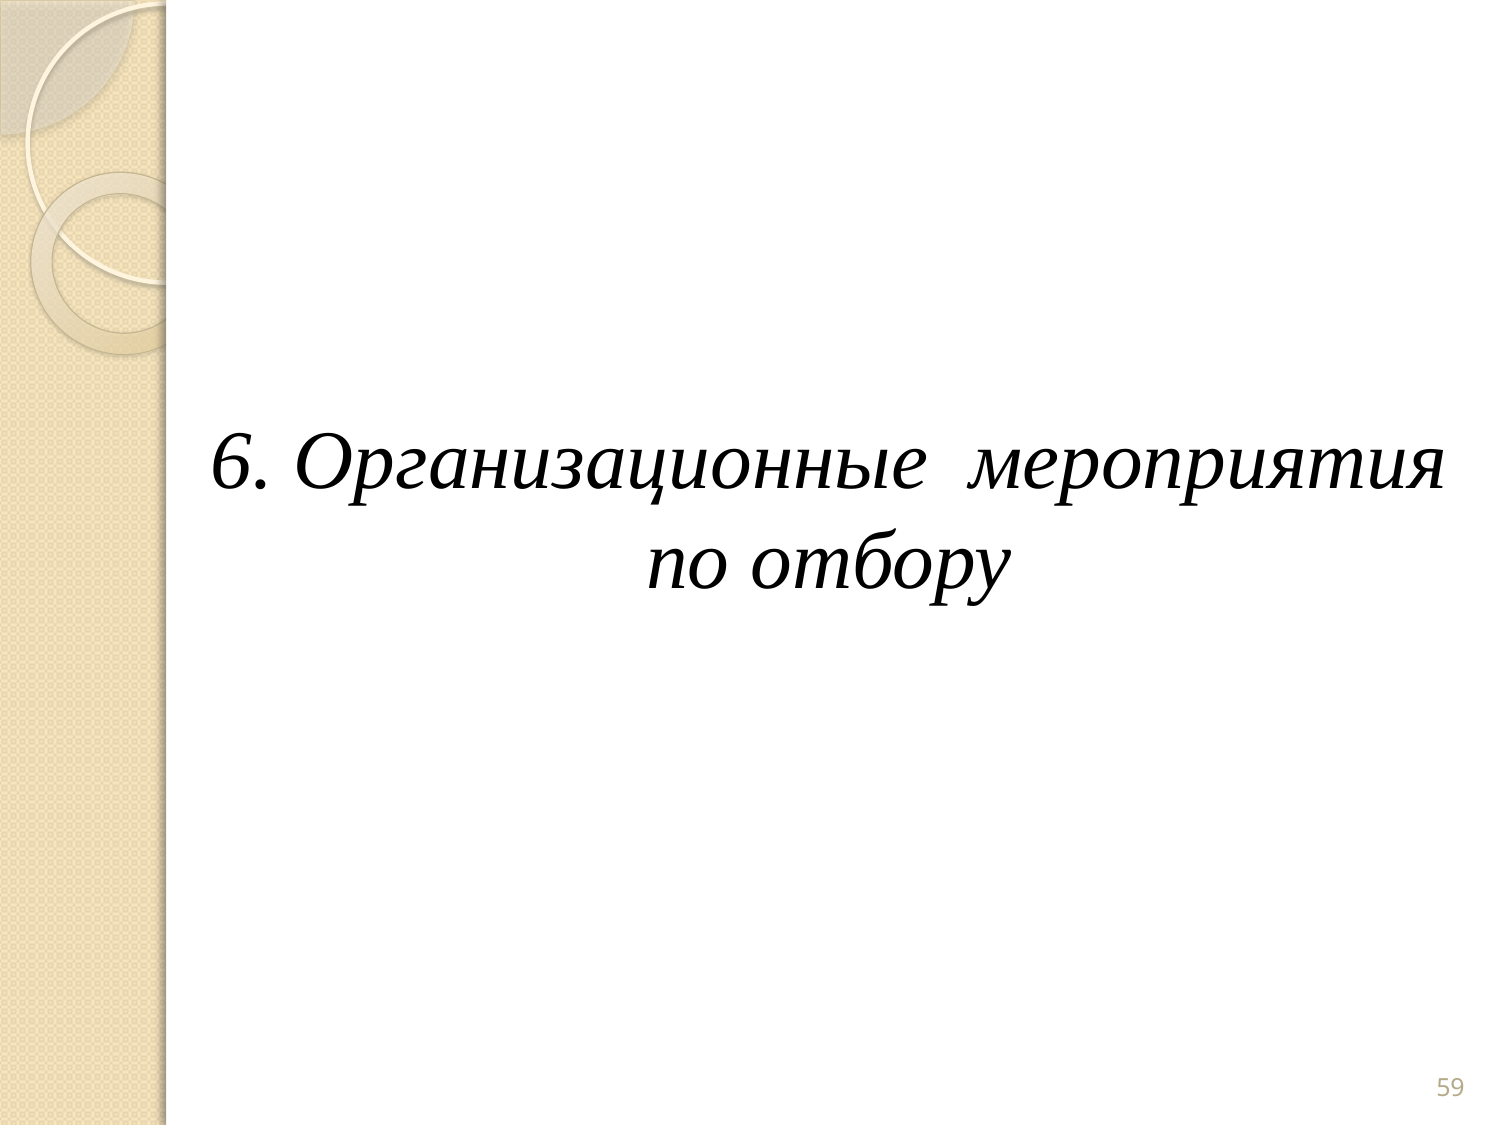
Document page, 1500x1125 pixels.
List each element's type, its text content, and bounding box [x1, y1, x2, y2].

text_box 6. Организационные мероприятия по отбору [185, 398, 1474, 613]
slide_number 59 [1413, 1034, 1488, 1113]
